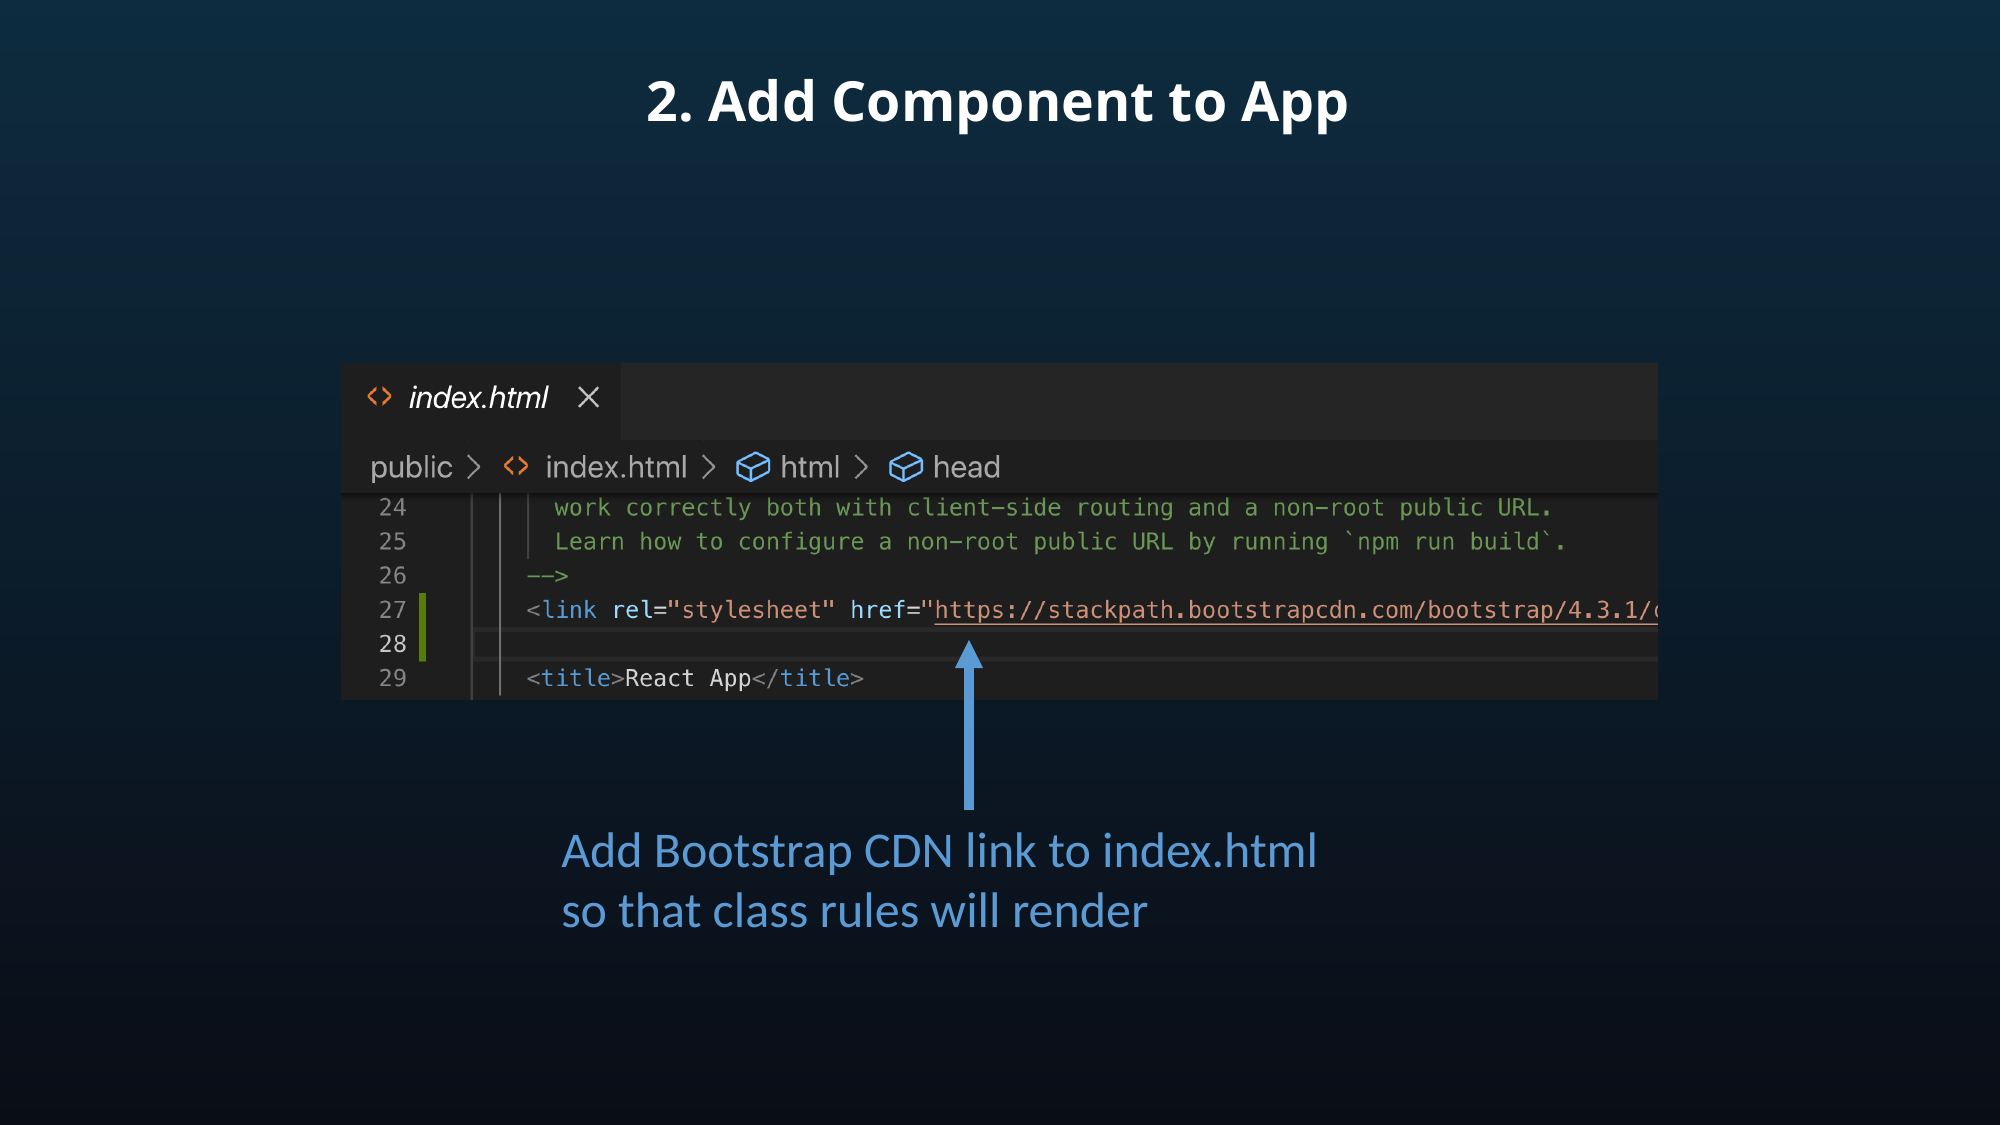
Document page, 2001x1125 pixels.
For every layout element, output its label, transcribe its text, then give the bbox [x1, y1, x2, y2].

title 2. Add Component to App [81, 54, 1917, 154]
text_box Add Bootstrap CDN link to index.html so that class rules will render [546, 809, 1392, 945]
picture [341, 363, 1658, 700]
